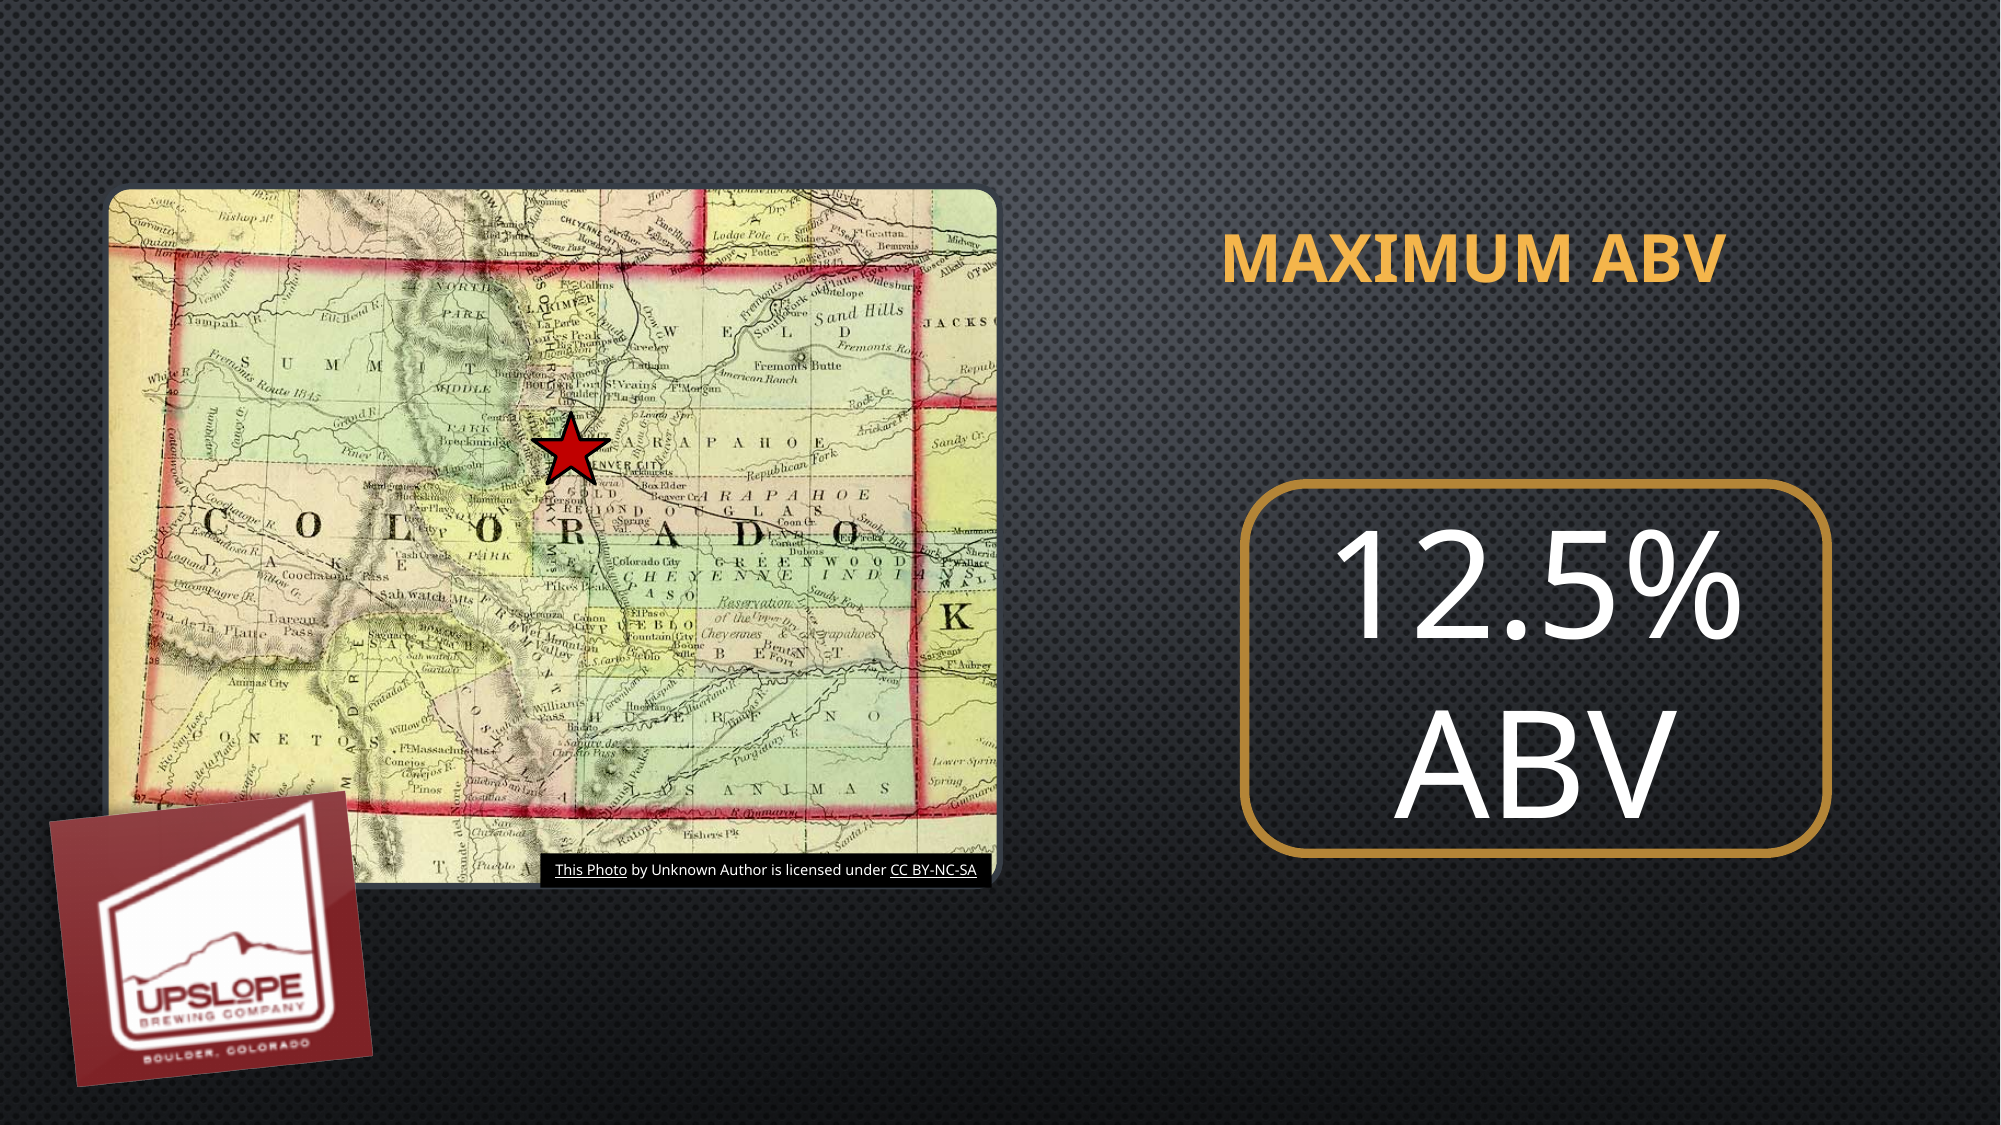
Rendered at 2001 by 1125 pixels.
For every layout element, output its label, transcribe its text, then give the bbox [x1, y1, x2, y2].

text_box 12.5% ABV [1243, 482, 1829, 855]
picture [50, 186, 1001, 1086]
title Maximum ABV [1053, 99, 1894, 413]
